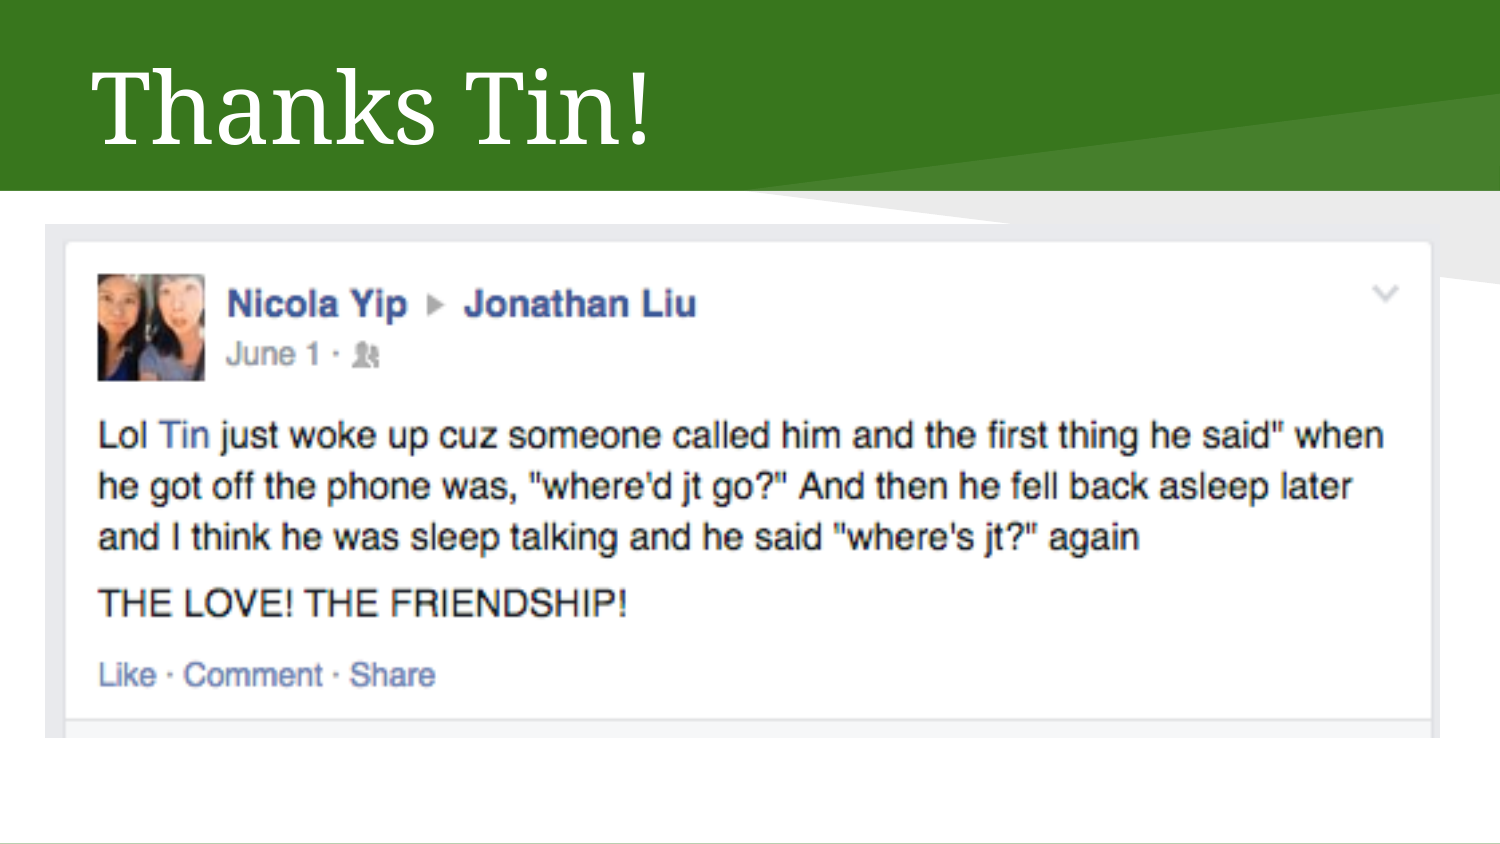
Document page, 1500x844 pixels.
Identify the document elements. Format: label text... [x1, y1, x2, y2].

title Thanks Tin! [75, 33, 1425, 175]
picture [45, 224, 1440, 739]
